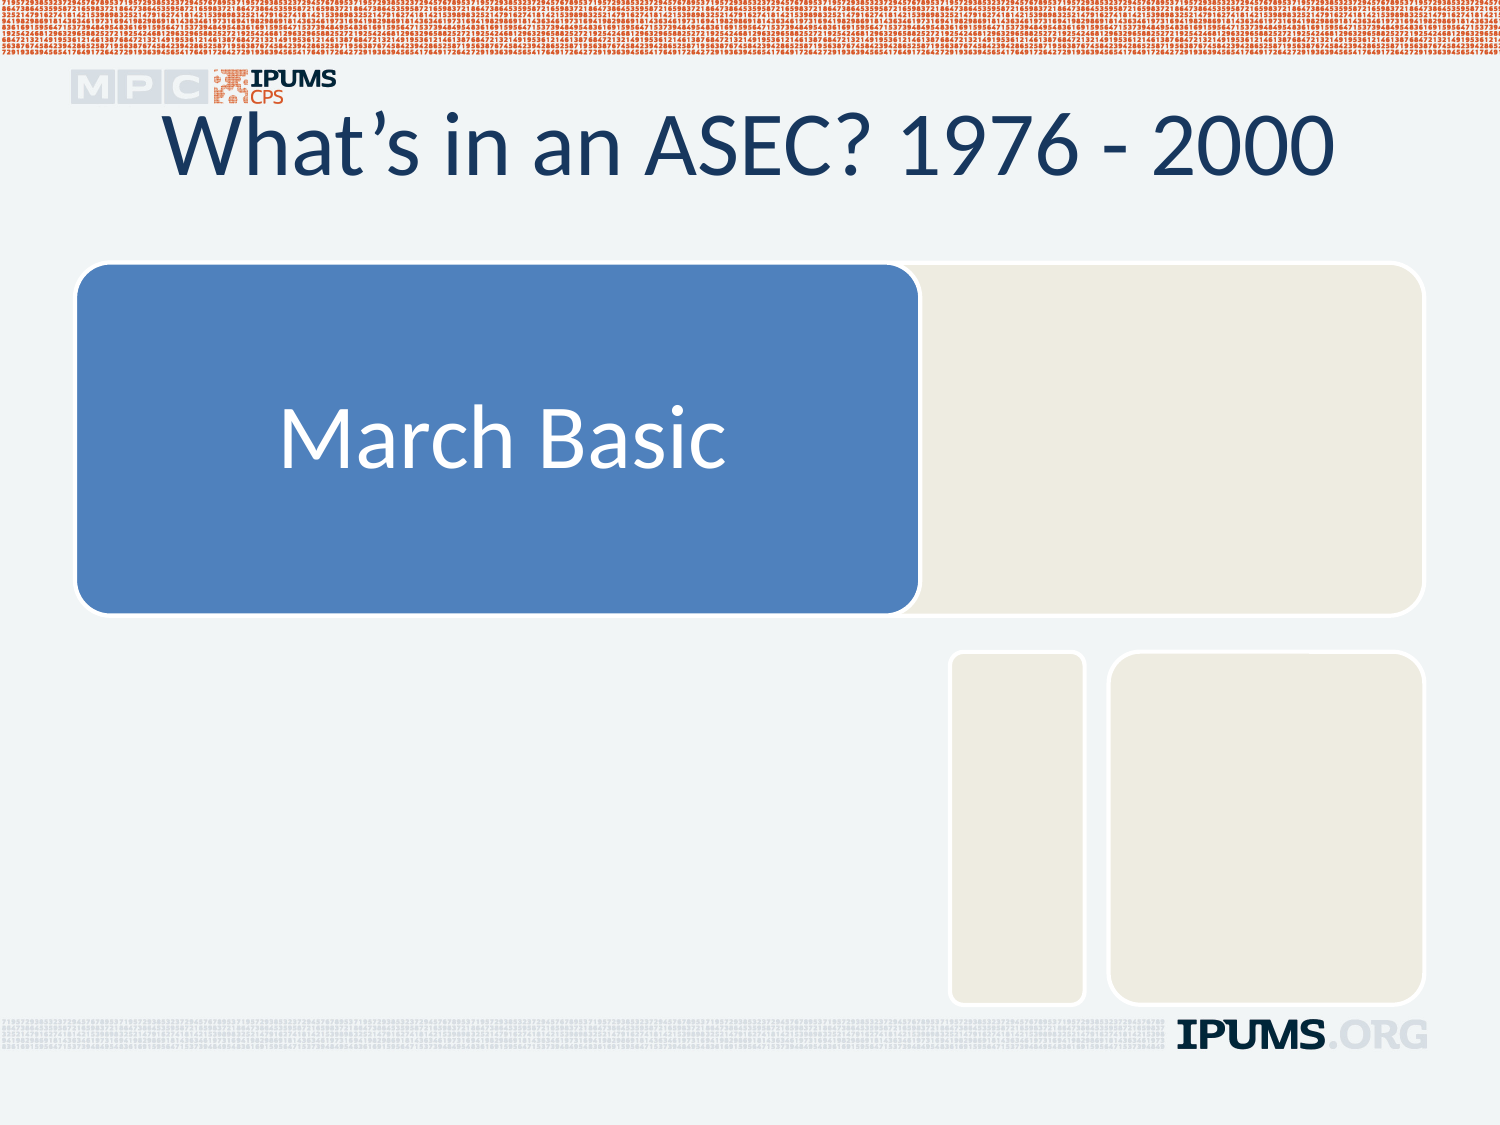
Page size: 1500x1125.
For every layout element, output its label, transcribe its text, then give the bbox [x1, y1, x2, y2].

picture [0, 0, 1500, 1125]
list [74, 262, 1426, 1006]
title What’s in an ASEC? 1976 - 2000 [75, 45, 1425, 233]
